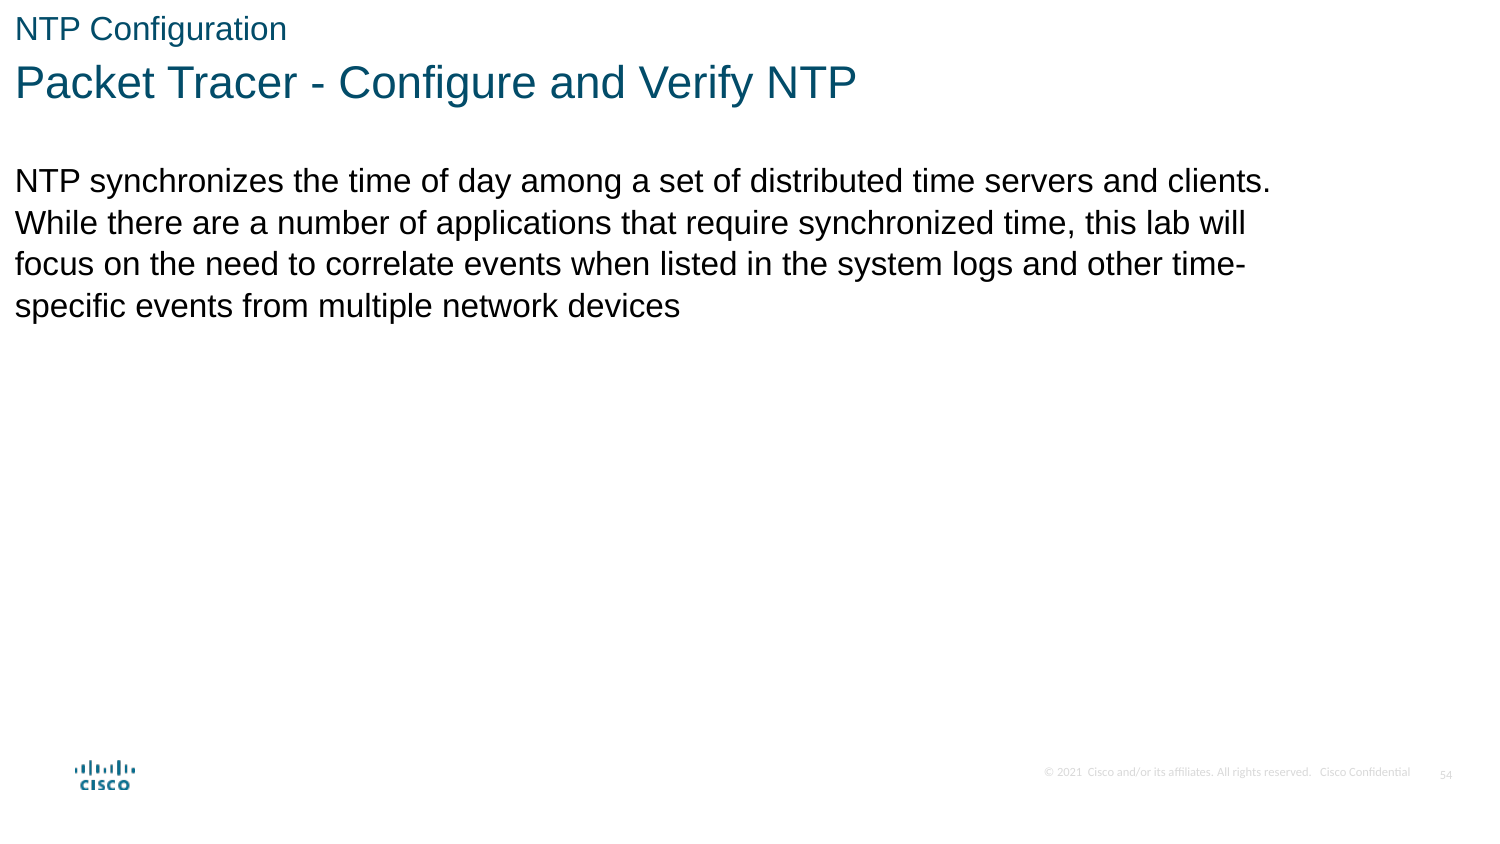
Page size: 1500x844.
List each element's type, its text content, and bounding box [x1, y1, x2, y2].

picture [75, 759, 135, 790]
list Packet Tracer - Configure and Verify NTP [0, 45, 1500, 195]
text_box NTP synchronizes the time of day among a set of distributed time servers and clients. While there are a number of applications that require synchronized time, this lab will focus on the need to correlate events when listed in the system logs and other time-specific events from multiple network devices [0, 149, 1350, 572]
slide_number 54 [1425, 759, 1500, 797]
list NTP Configuration [0, 0, 1500, 45]
